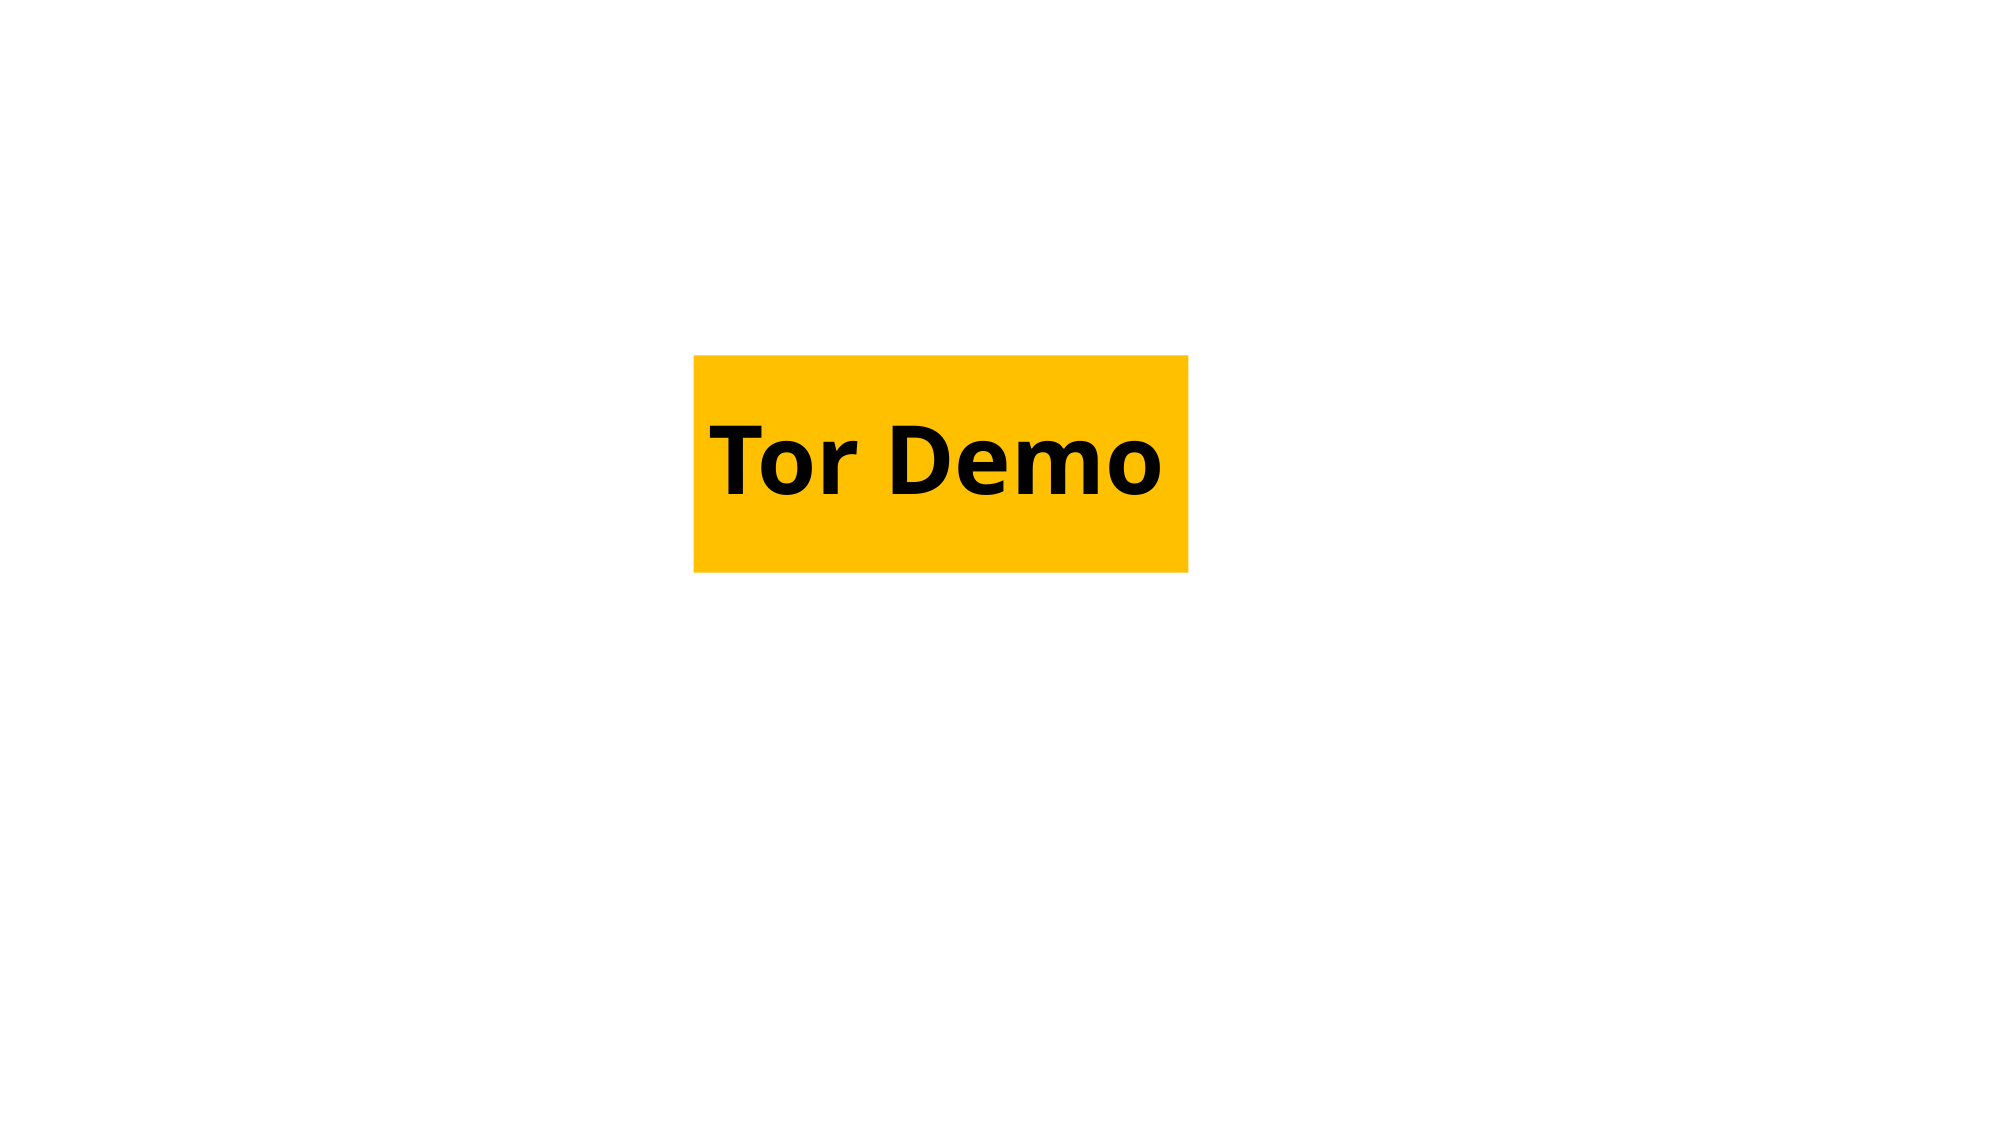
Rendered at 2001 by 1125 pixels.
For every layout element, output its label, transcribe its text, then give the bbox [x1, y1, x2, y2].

title Tor Demo [693, 355, 1189, 573]
